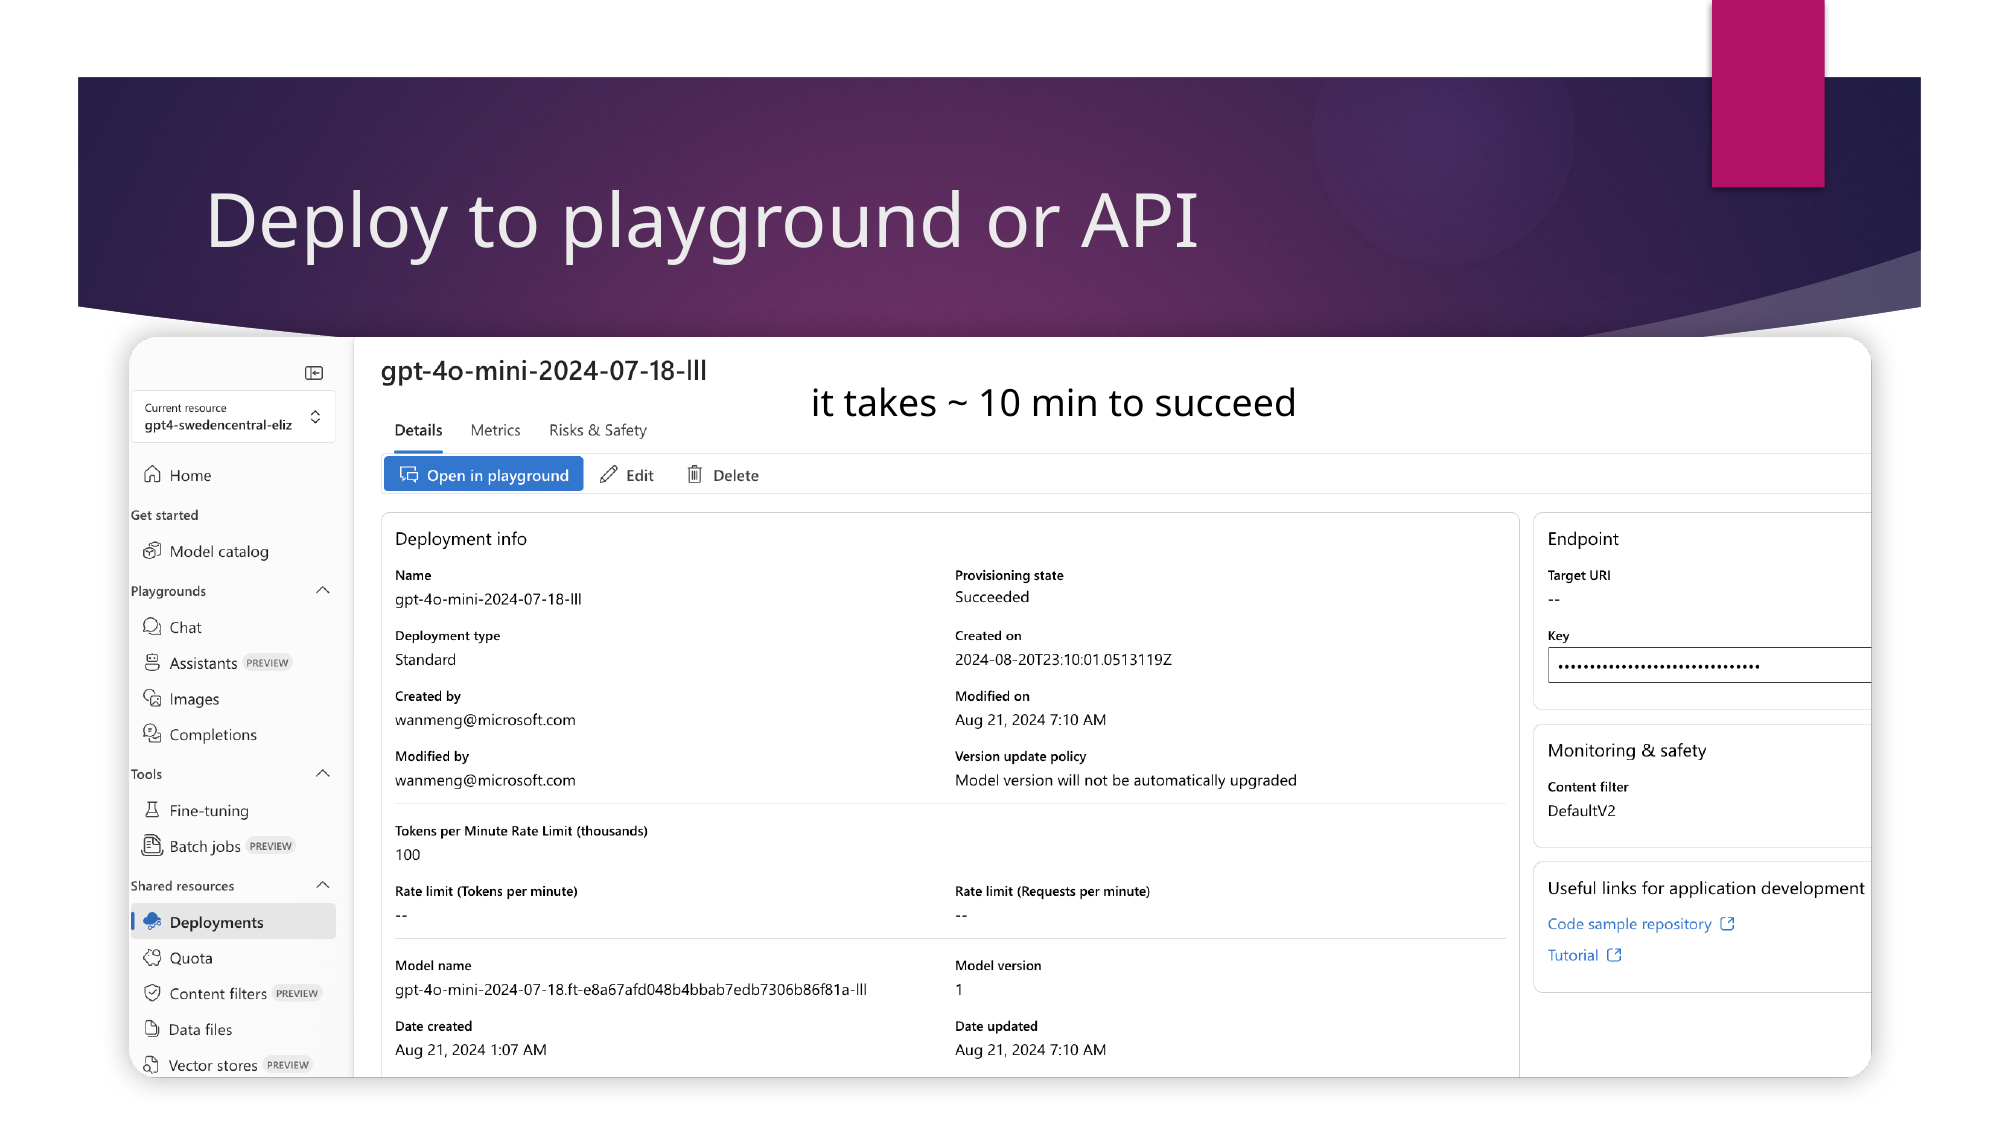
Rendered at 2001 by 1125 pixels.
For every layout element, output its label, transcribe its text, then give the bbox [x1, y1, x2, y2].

picture [102, 310, 1898, 1105]
title Deploy to playground or API [189, 159, 1627, 276]
